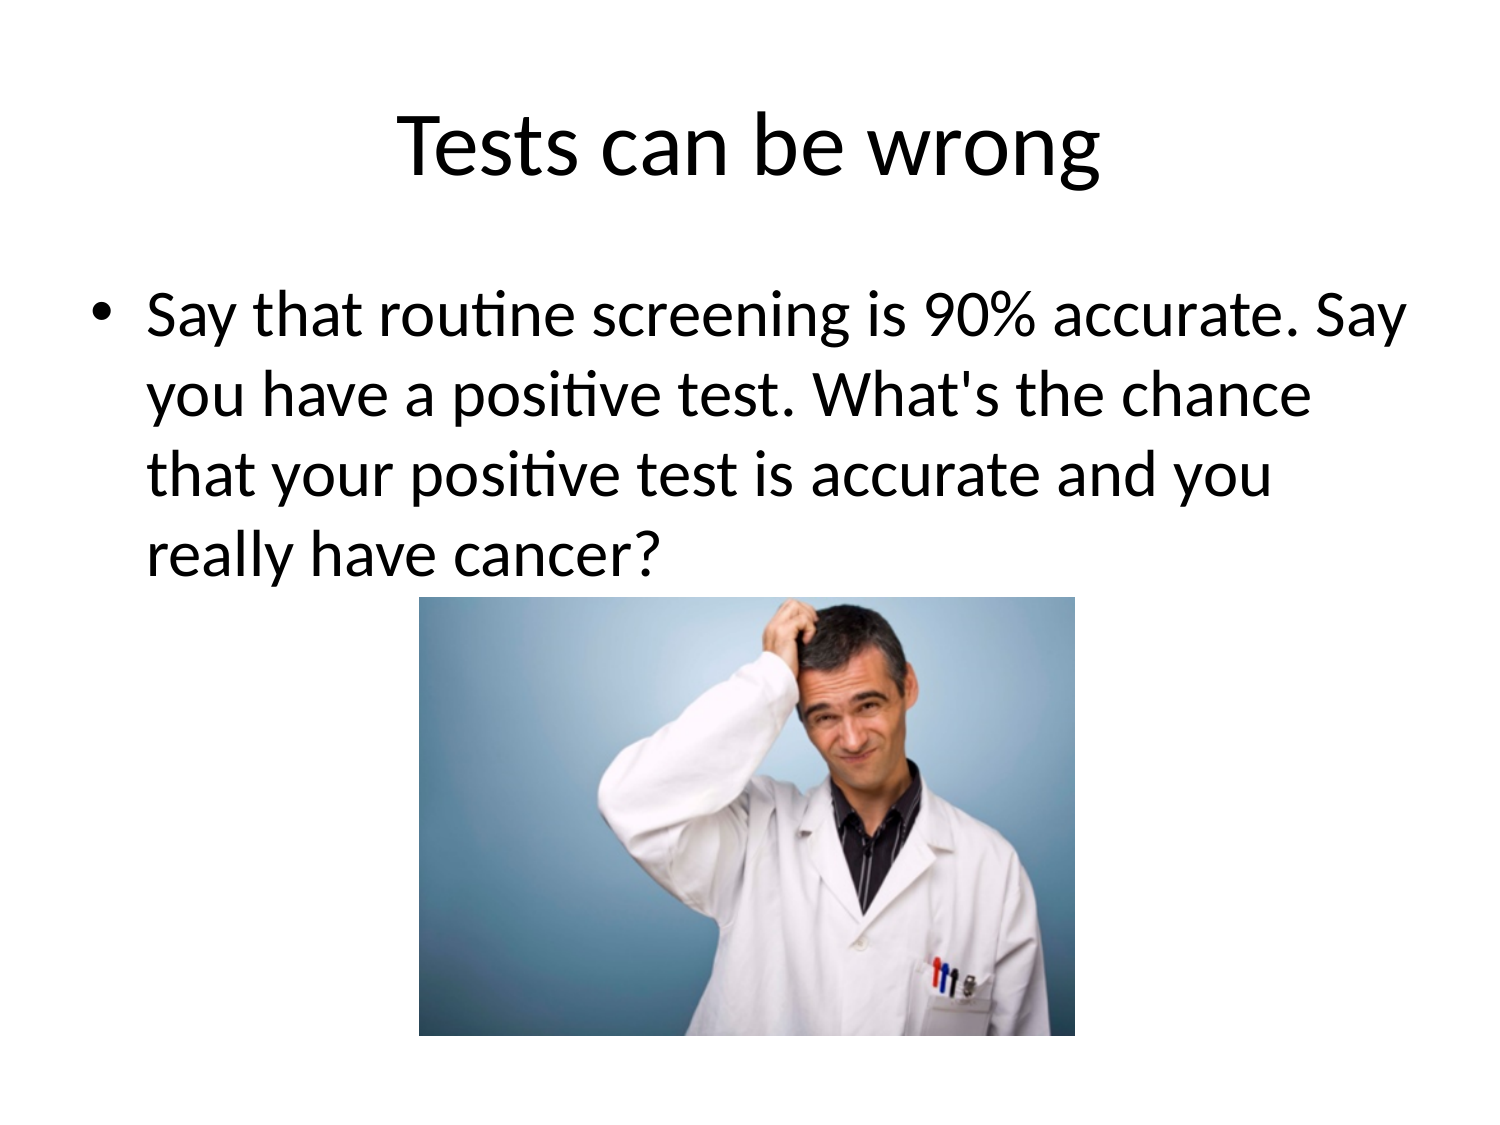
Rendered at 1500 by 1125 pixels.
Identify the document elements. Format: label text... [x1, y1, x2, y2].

title Tests can be wrong [75, 45, 1425, 233]
picture [418, 597, 1076, 1036]
list Say that routine screening is 90% accurate. Say you have a positive test. What's the chance that your positive test is accurate and you really have cancer? [75, 262, 1425, 1005]
